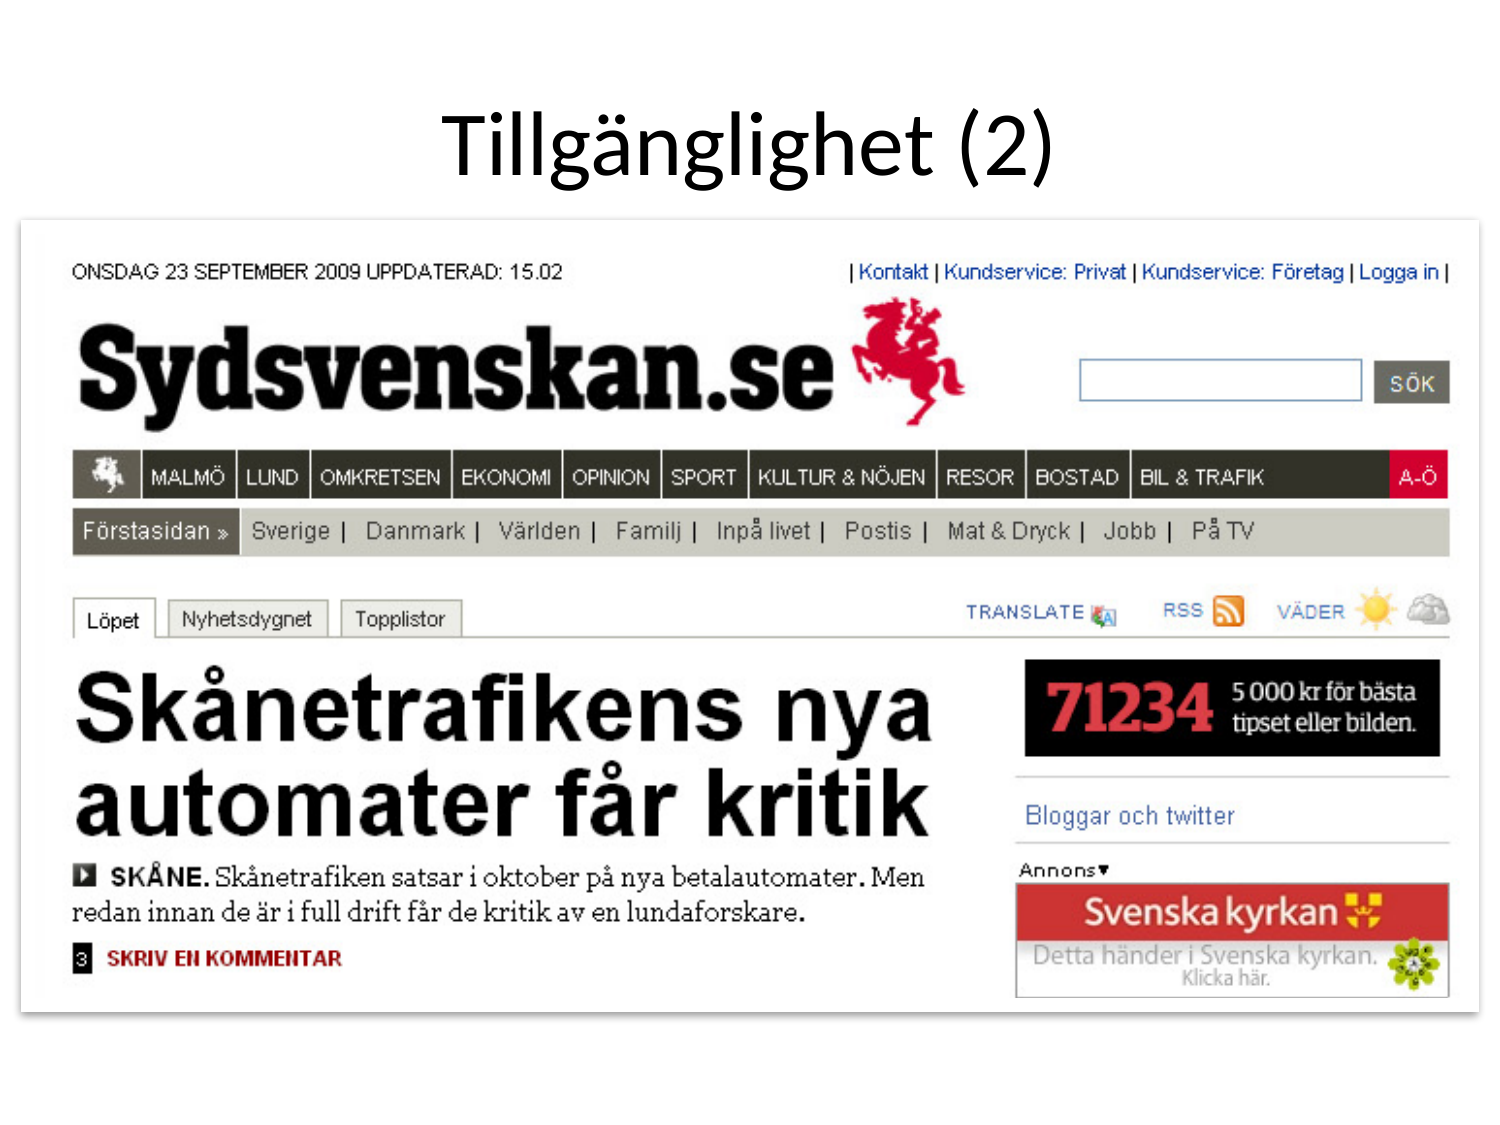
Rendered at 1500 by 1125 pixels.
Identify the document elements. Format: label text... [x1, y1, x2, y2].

title Tillgänglighet (2) [75, 45, 1425, 217]
picture [34, 234, 1466, 998]
